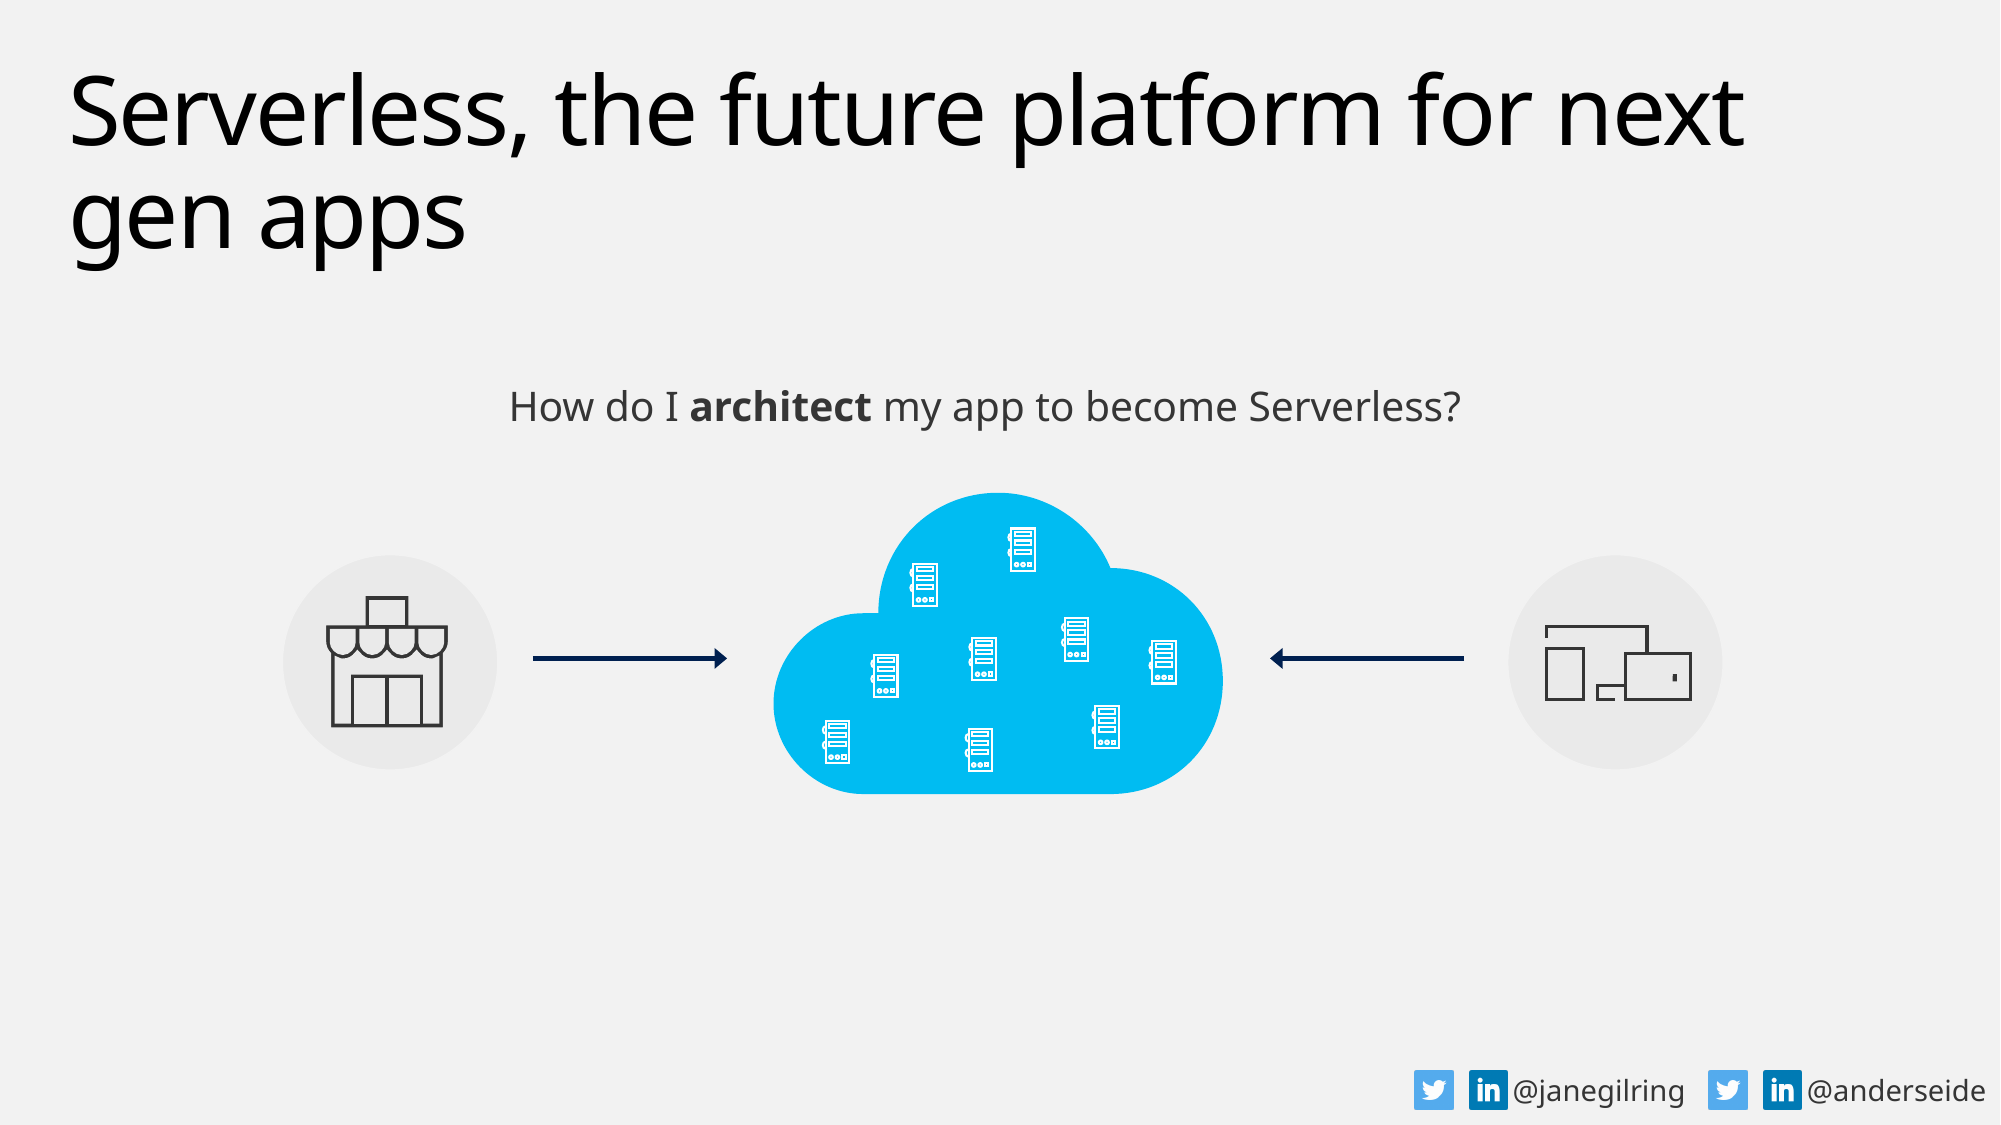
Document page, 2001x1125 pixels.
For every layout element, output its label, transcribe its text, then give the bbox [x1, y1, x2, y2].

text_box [965, 728, 993, 772]
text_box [1008, 528, 1035, 571]
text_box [969, 637, 996, 681]
text_box How do I architect my app to become Serverless? [489, 372, 1481, 437]
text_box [1092, 705, 1119, 749]
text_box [822, 720, 850, 764]
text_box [1149, 641, 1176, 684]
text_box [871, 654, 898, 698]
title Serverless, the future platform for next gen apps [44, 47, 1957, 196]
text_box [1414, 1064, 1992, 1116]
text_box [1061, 618, 1089, 661]
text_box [282, 554, 499, 771]
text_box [1507, 554, 1724, 771]
text_box [773, 492, 1223, 795]
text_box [910, 563, 937, 607]
